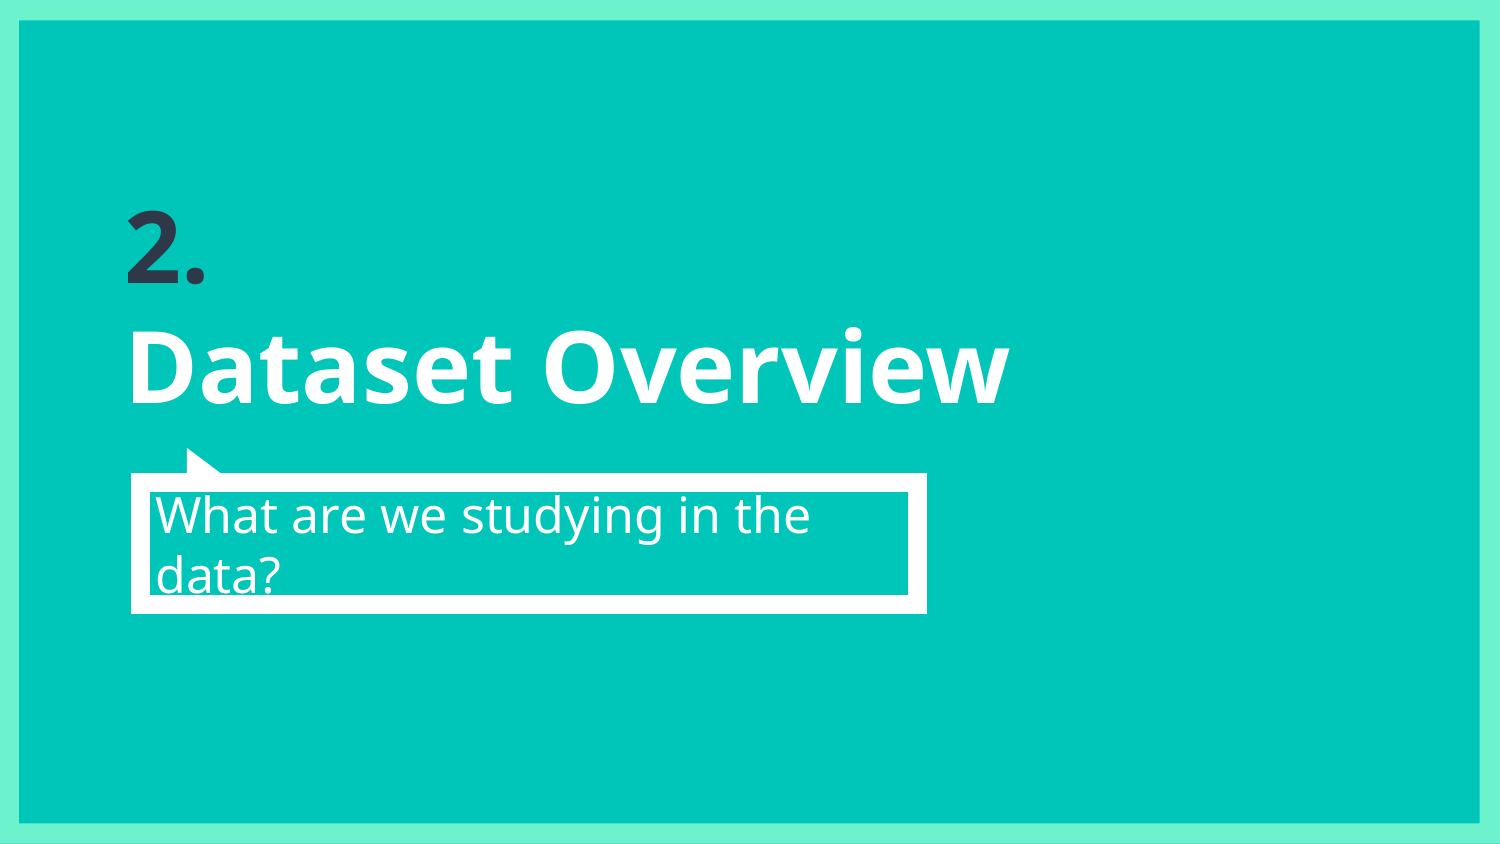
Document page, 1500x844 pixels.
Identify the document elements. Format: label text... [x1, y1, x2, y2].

subtitle What are we studying in the data? [131, 473, 927, 614]
title 2. Dataset Overview [109, 248, 1074, 439]
